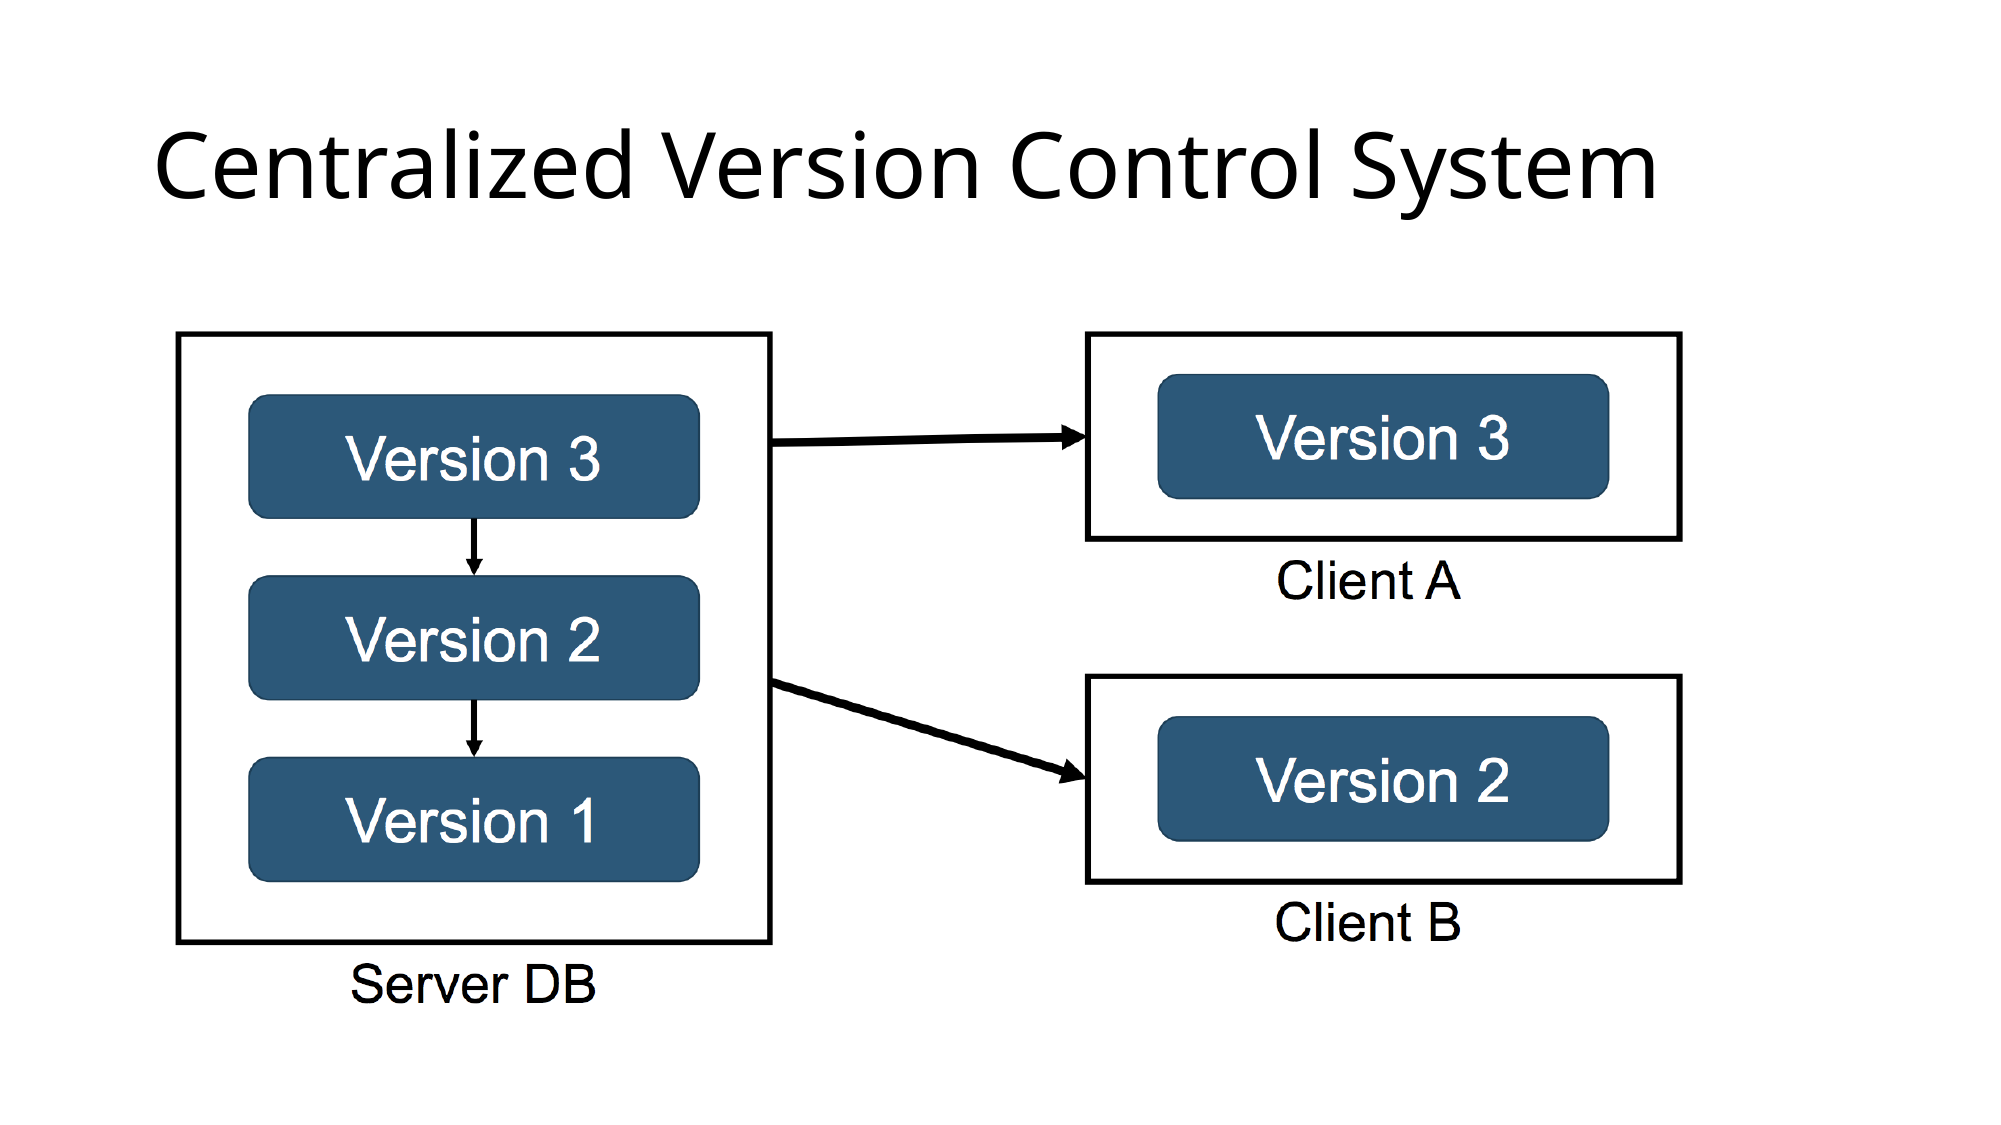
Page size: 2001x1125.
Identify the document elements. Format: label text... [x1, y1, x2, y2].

picture [156, 299, 1721, 1020]
title Centralized Version Control System [137, 59, 1863, 278]
